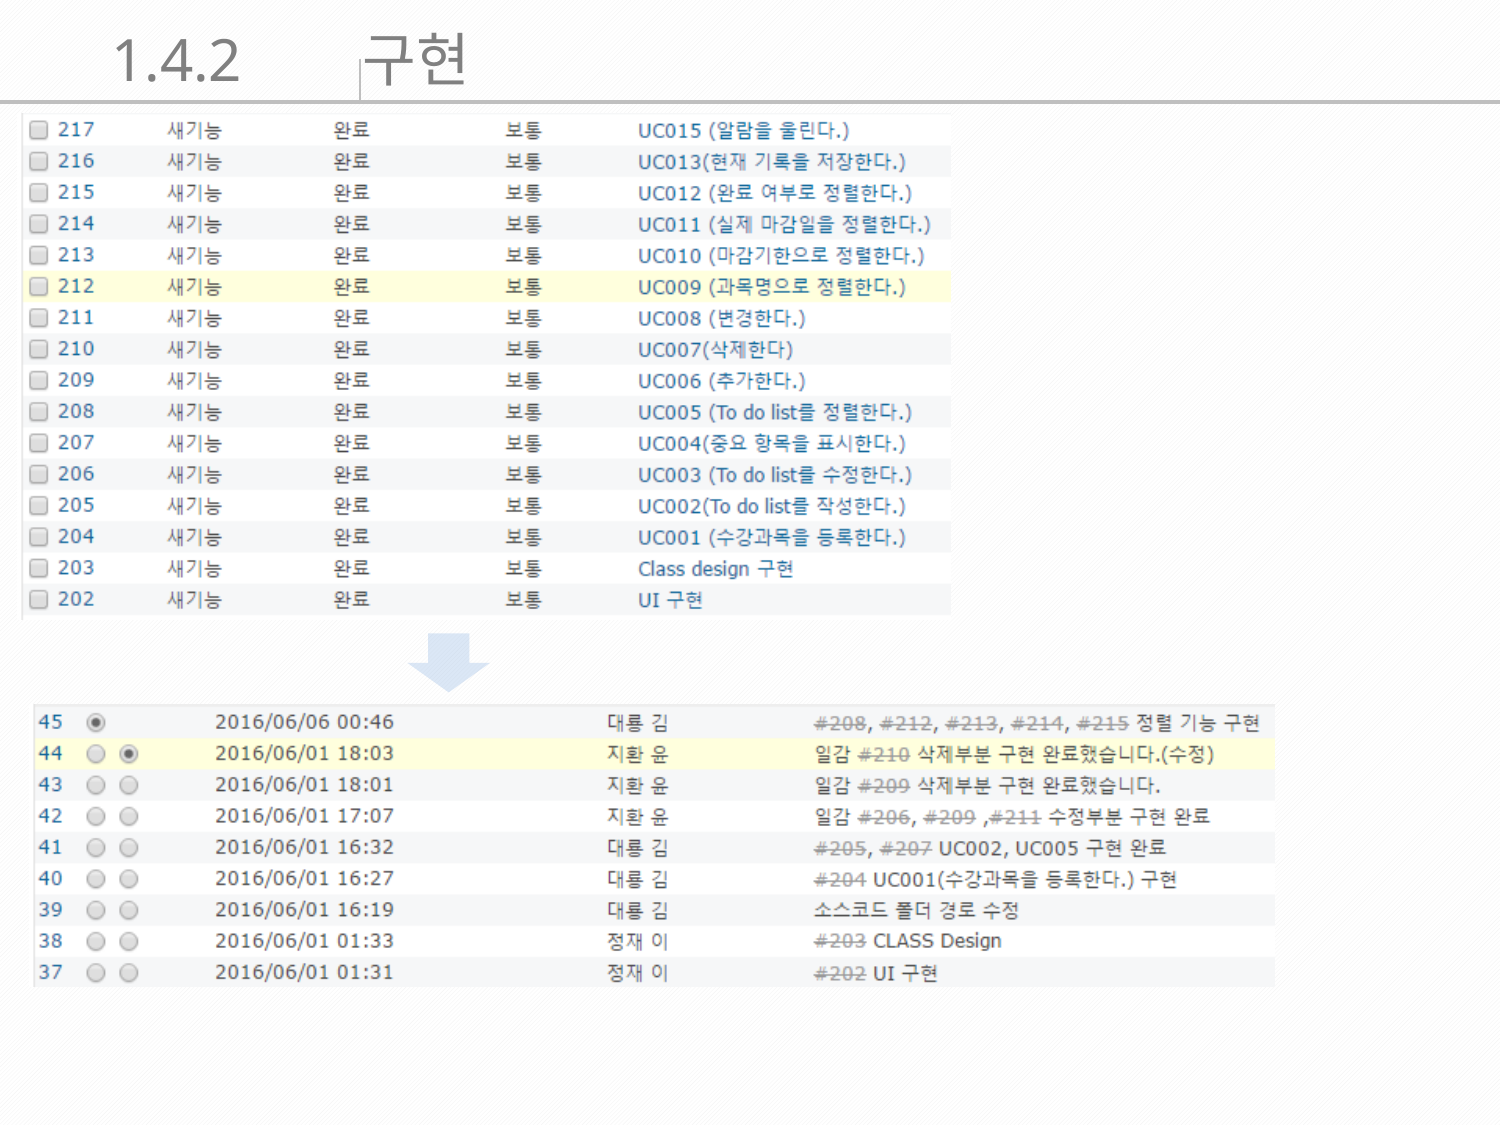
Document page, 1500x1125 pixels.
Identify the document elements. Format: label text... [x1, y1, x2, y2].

text_box [405, 631, 493, 695]
picture [29, 703, 1275, 988]
picture [17, 113, 951, 621]
text_box 1.4.2 구현 [0, 16, 833, 100]
